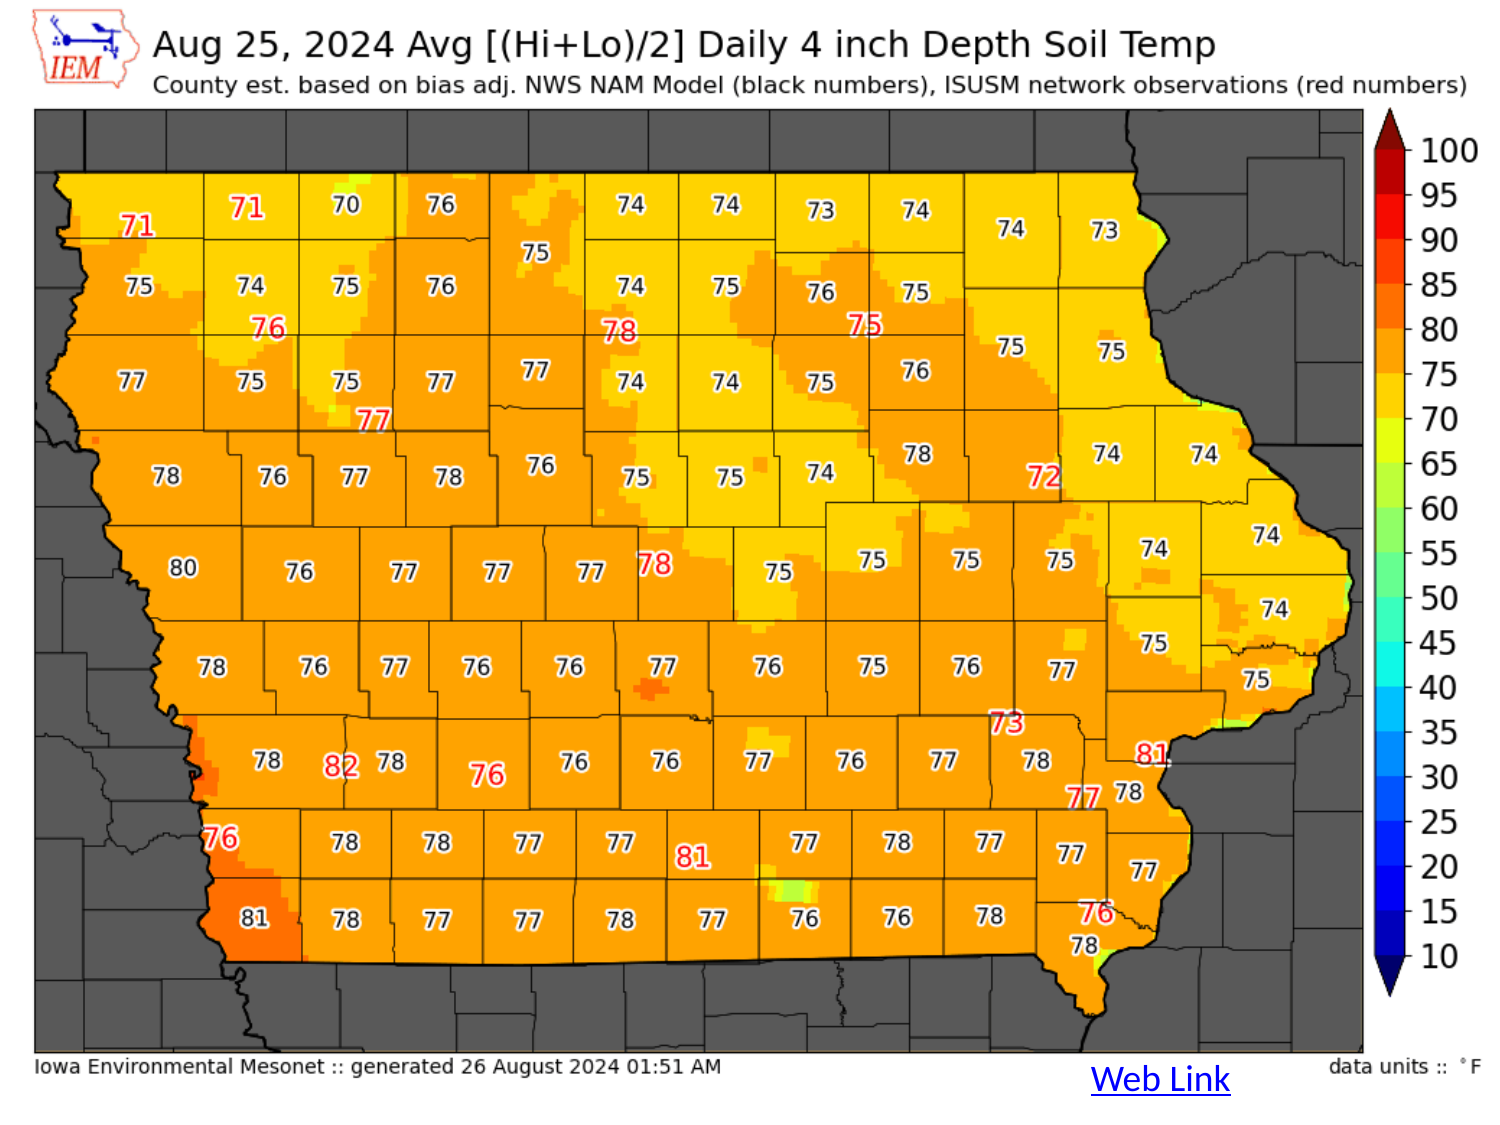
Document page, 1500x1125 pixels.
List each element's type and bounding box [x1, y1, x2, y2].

list [20, 0, 1499, 1107]
